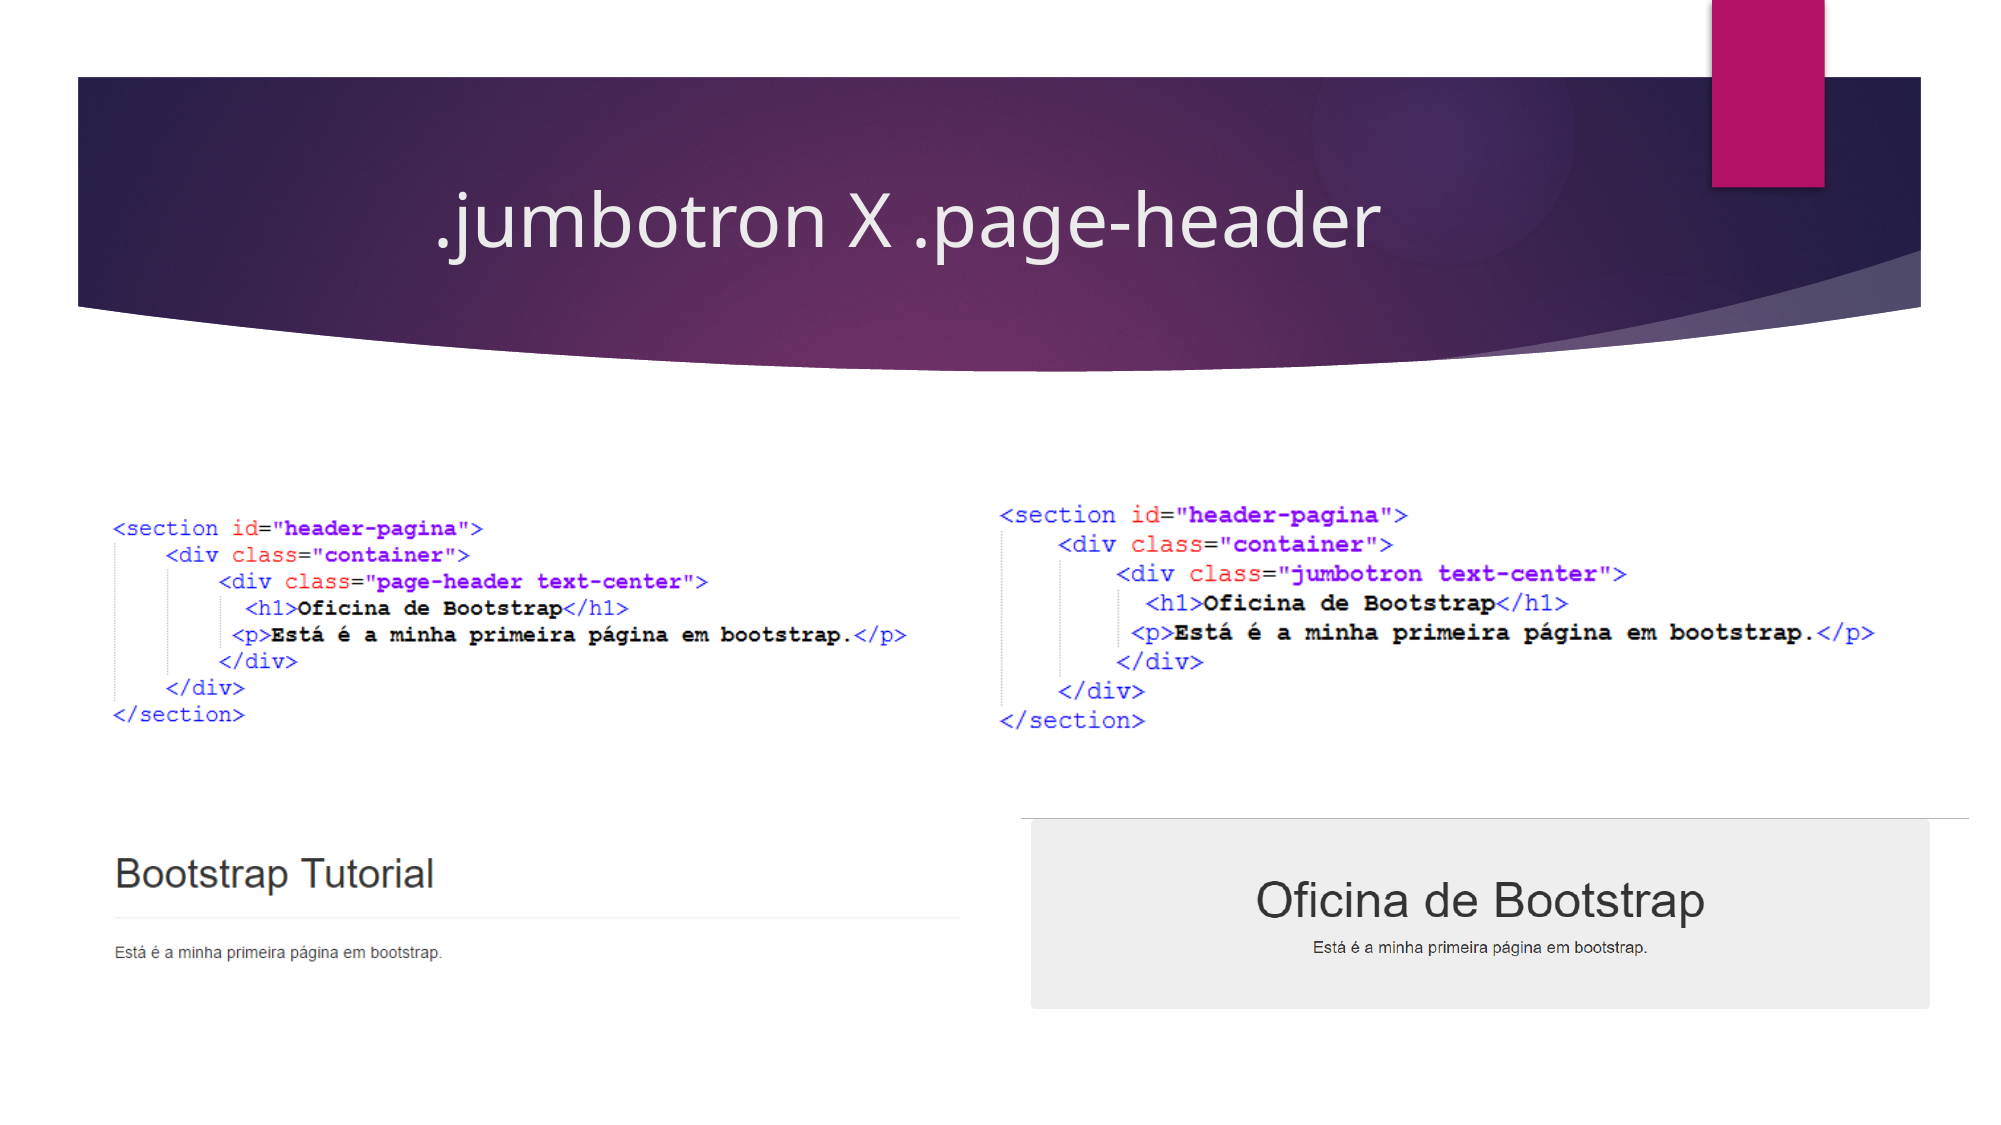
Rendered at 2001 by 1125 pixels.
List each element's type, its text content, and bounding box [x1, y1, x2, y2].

title .jumbotron X .page-header [189, 159, 1627, 276]
picture [93, 502, 936, 756]
picture [1021, 818, 1969, 1016]
picture [108, 798, 960, 1016]
picture [987, 502, 1933, 756]
